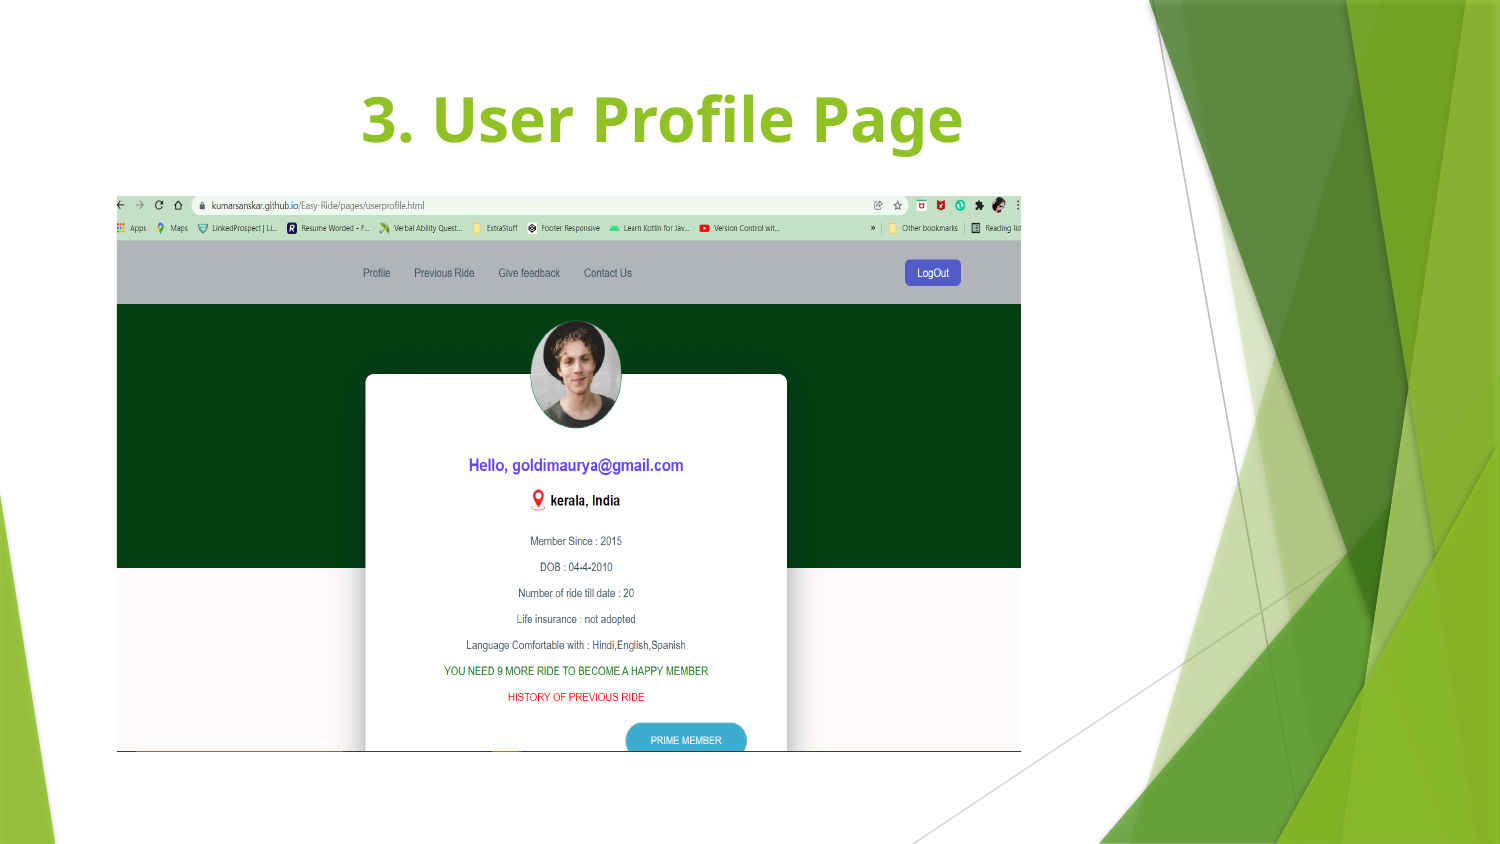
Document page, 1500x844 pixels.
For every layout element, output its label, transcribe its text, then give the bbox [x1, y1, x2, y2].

picture [116, 195, 1022, 752]
title 3. User Profile Page [346, 64, 1368, 215]
